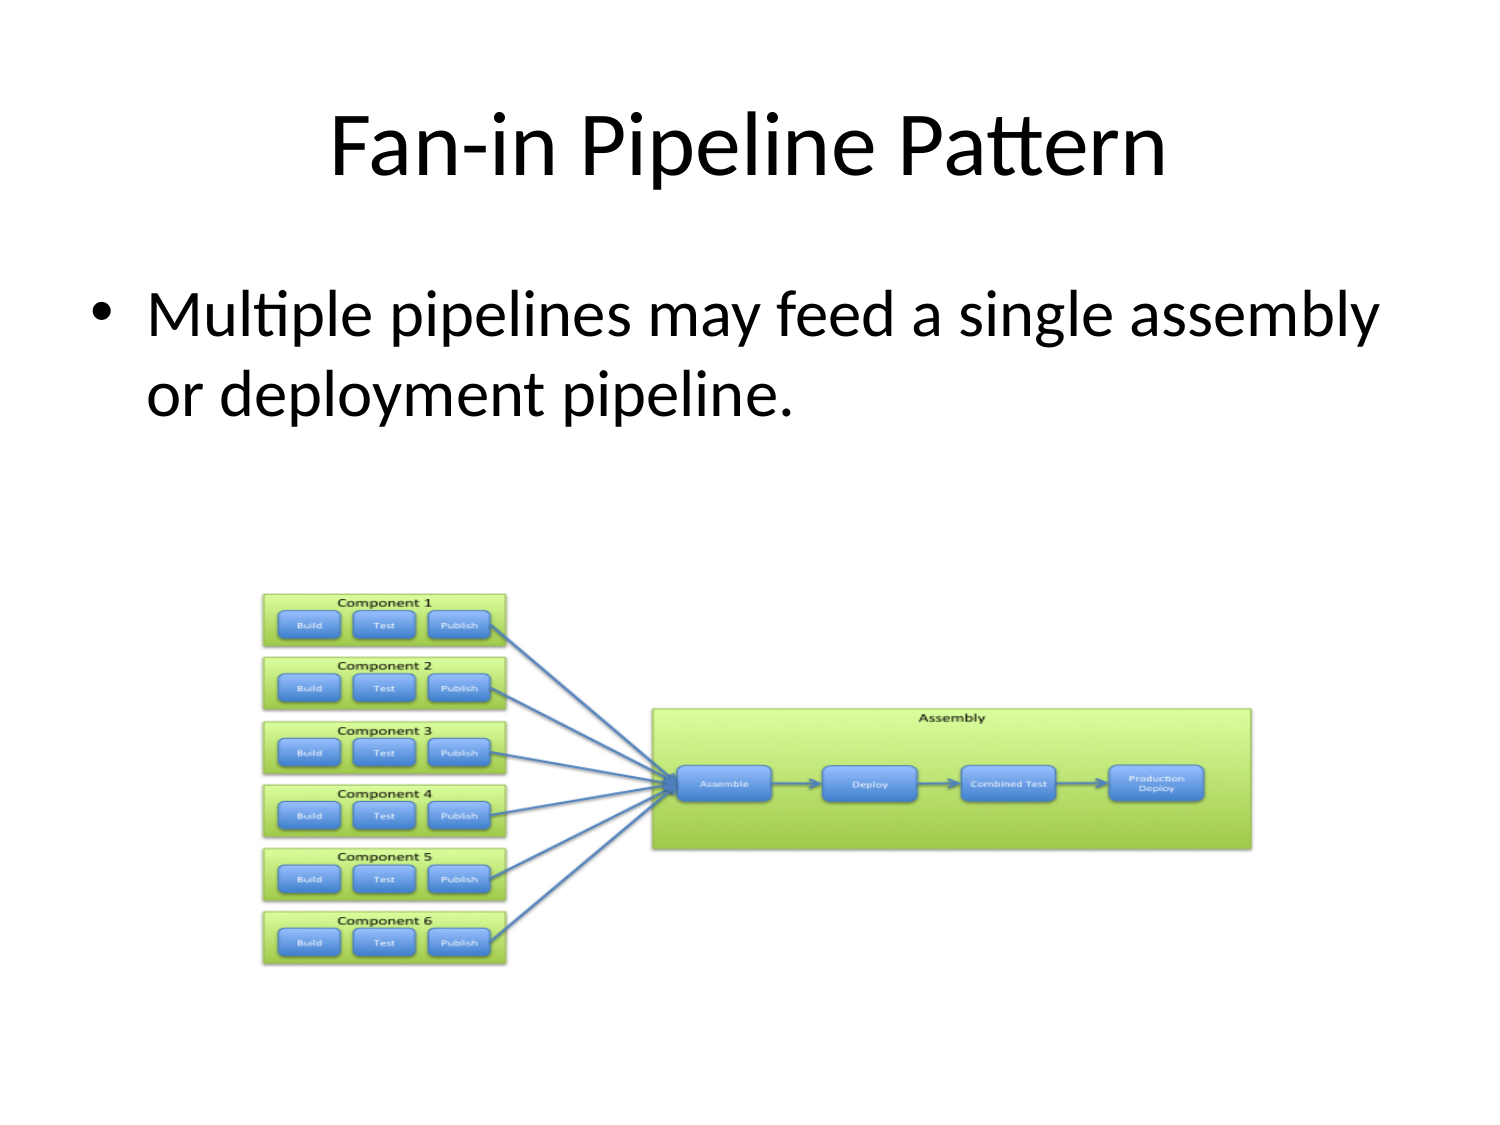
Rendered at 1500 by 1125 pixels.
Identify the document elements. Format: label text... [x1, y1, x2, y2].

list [187, 482, 1313, 1069]
title Fan-in Pipeline Pattern [75, 45, 1425, 233]
text_box Multiple pipelines may feed a single assembly or deployment pipeline. [74, 262, 1425, 593]
